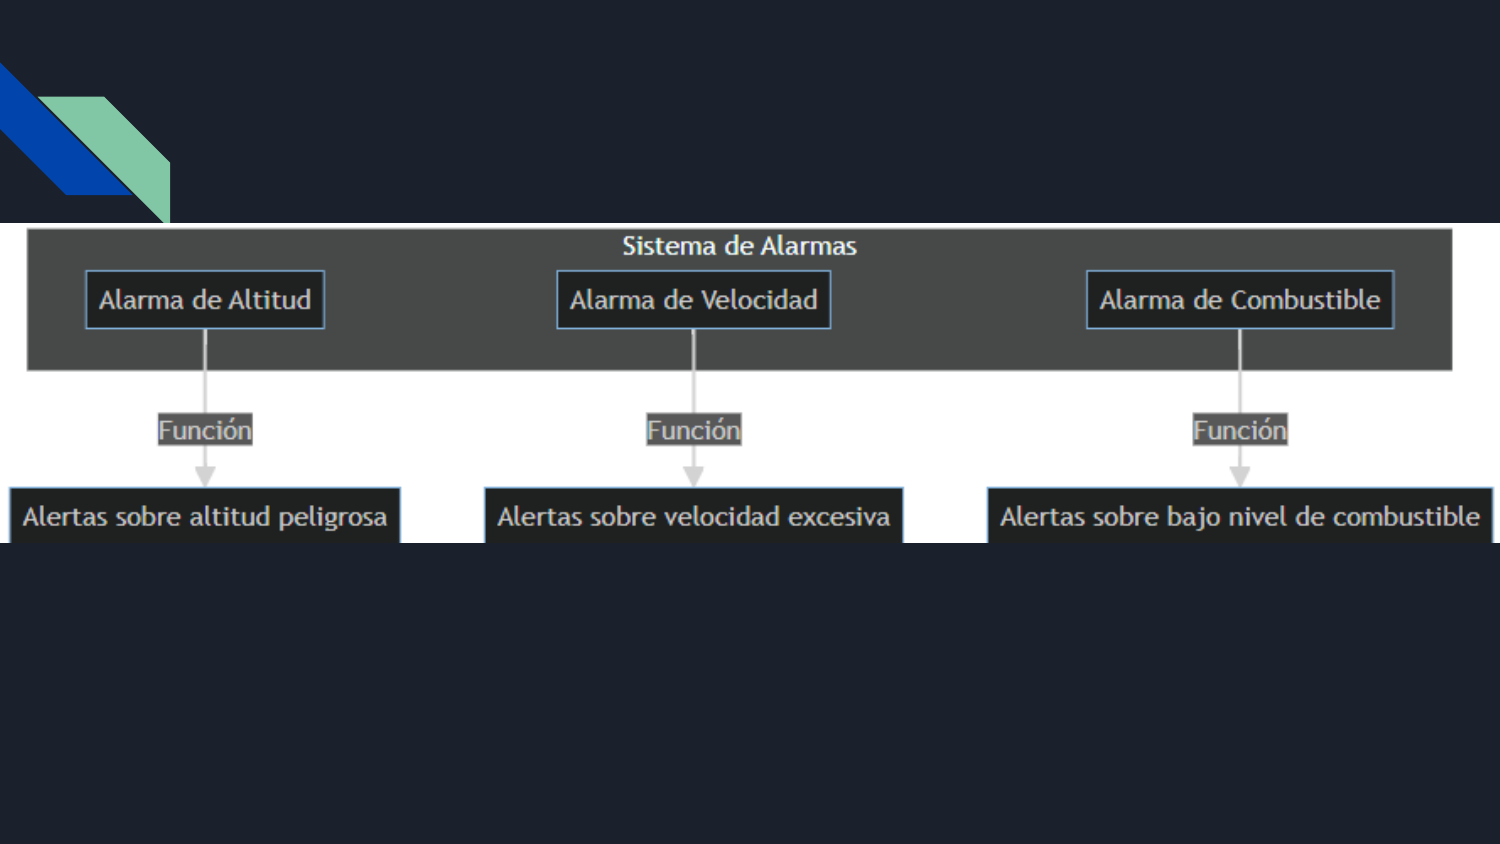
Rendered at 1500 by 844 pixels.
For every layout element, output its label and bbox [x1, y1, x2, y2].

picture [0, 223, 1500, 543]
